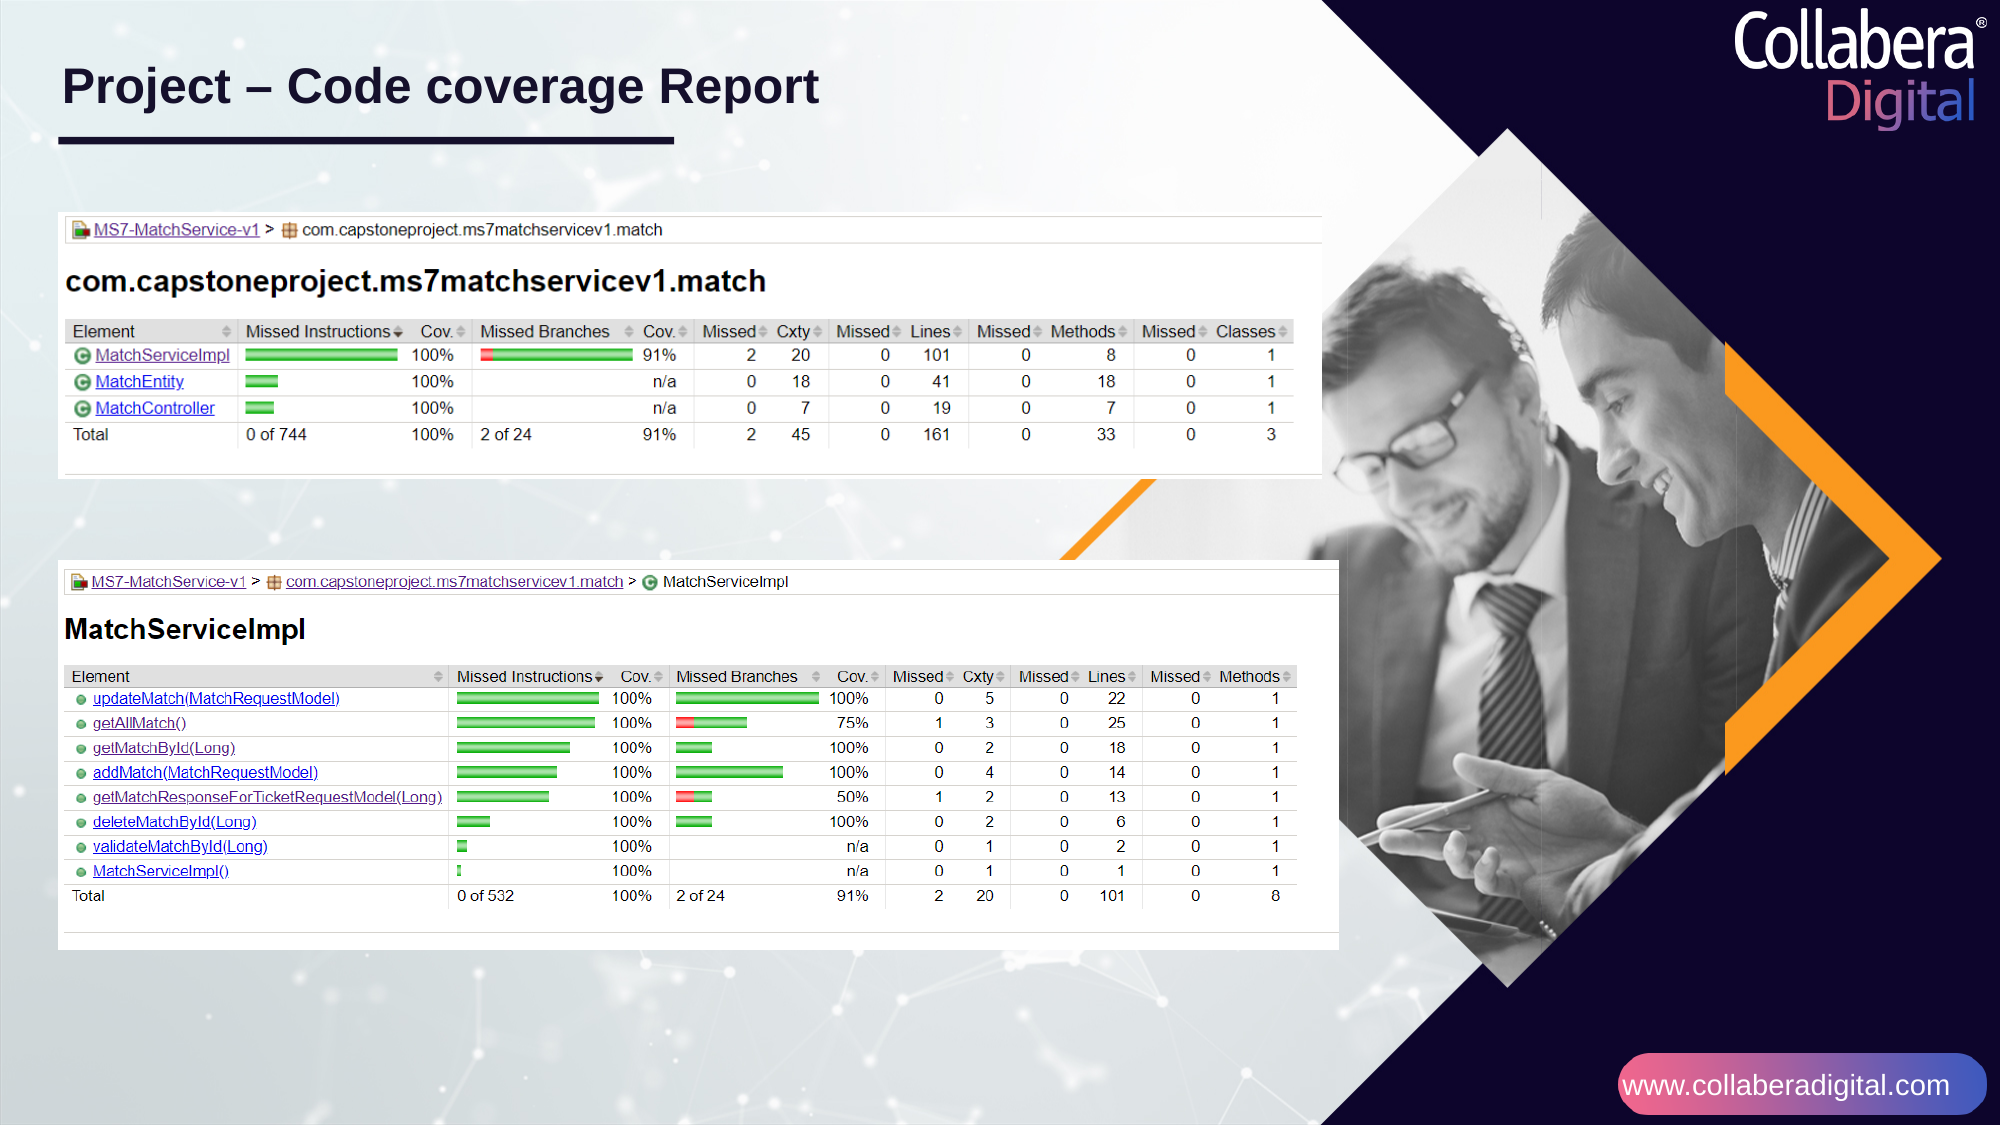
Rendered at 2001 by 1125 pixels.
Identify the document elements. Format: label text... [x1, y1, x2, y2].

text_box Project – Code coverage Report [47, 46, 1235, 121]
text_box [57, 136, 675, 145]
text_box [1618, 1053, 1987, 1115]
picture [0, 0, 2000, 1125]
